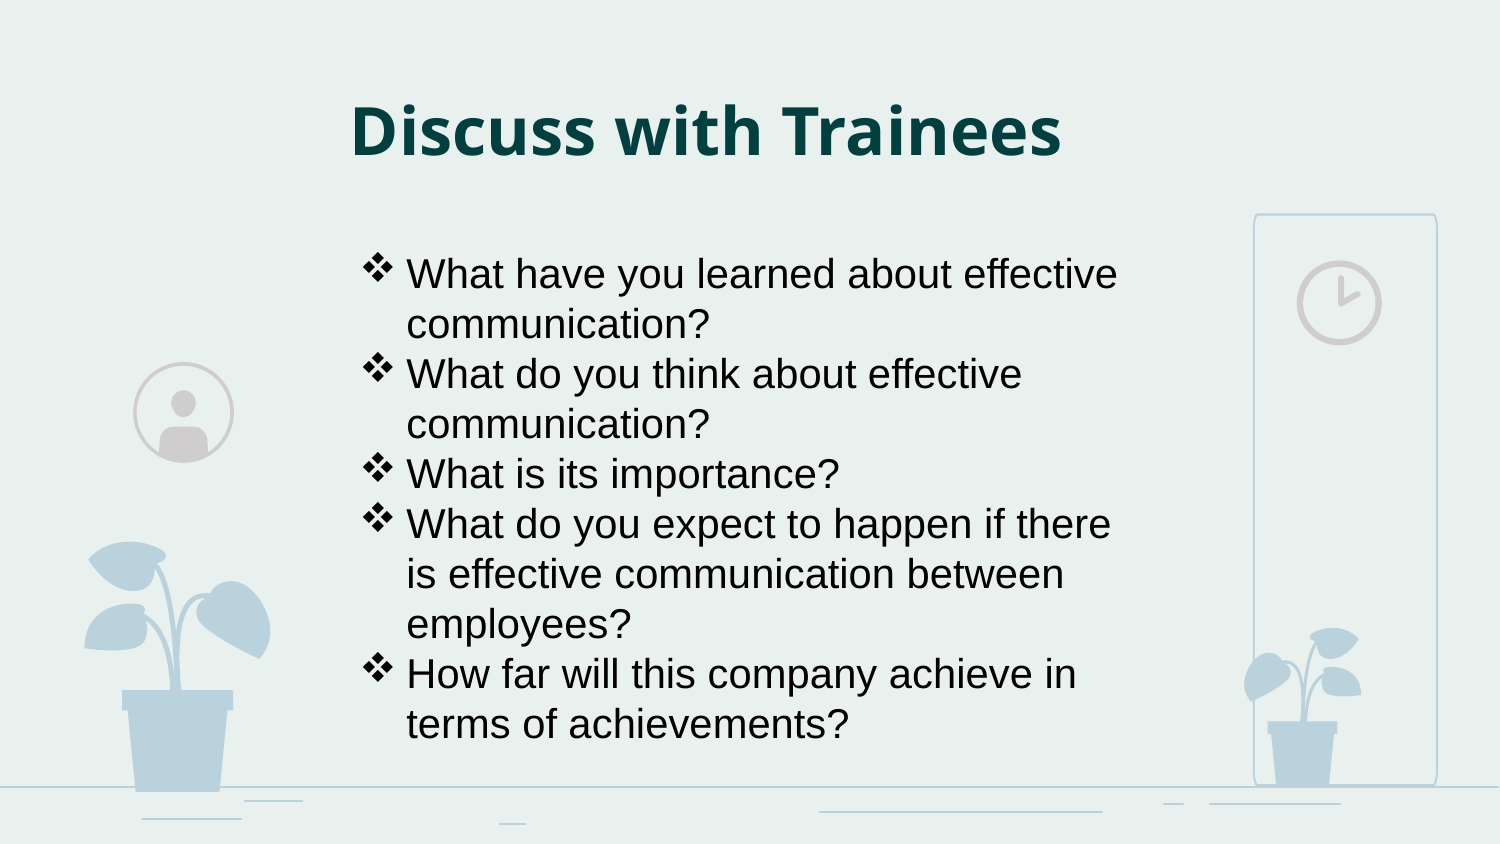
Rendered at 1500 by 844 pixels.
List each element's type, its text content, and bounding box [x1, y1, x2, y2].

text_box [132, 361, 235, 464]
text_box What have you learned about effective communication? What do you think about effective communication? What is its importance? What do you expect to happen if there is effective communication between employees? How far will this company achieve in terms of achievements? [344, 239, 1167, 755]
title Discuss with Trainees [74, 61, 1339, 156]
text_box [84, 541, 271, 792]
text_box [1296, 260, 1383, 346]
text_box [1244, 627, 1362, 786]
